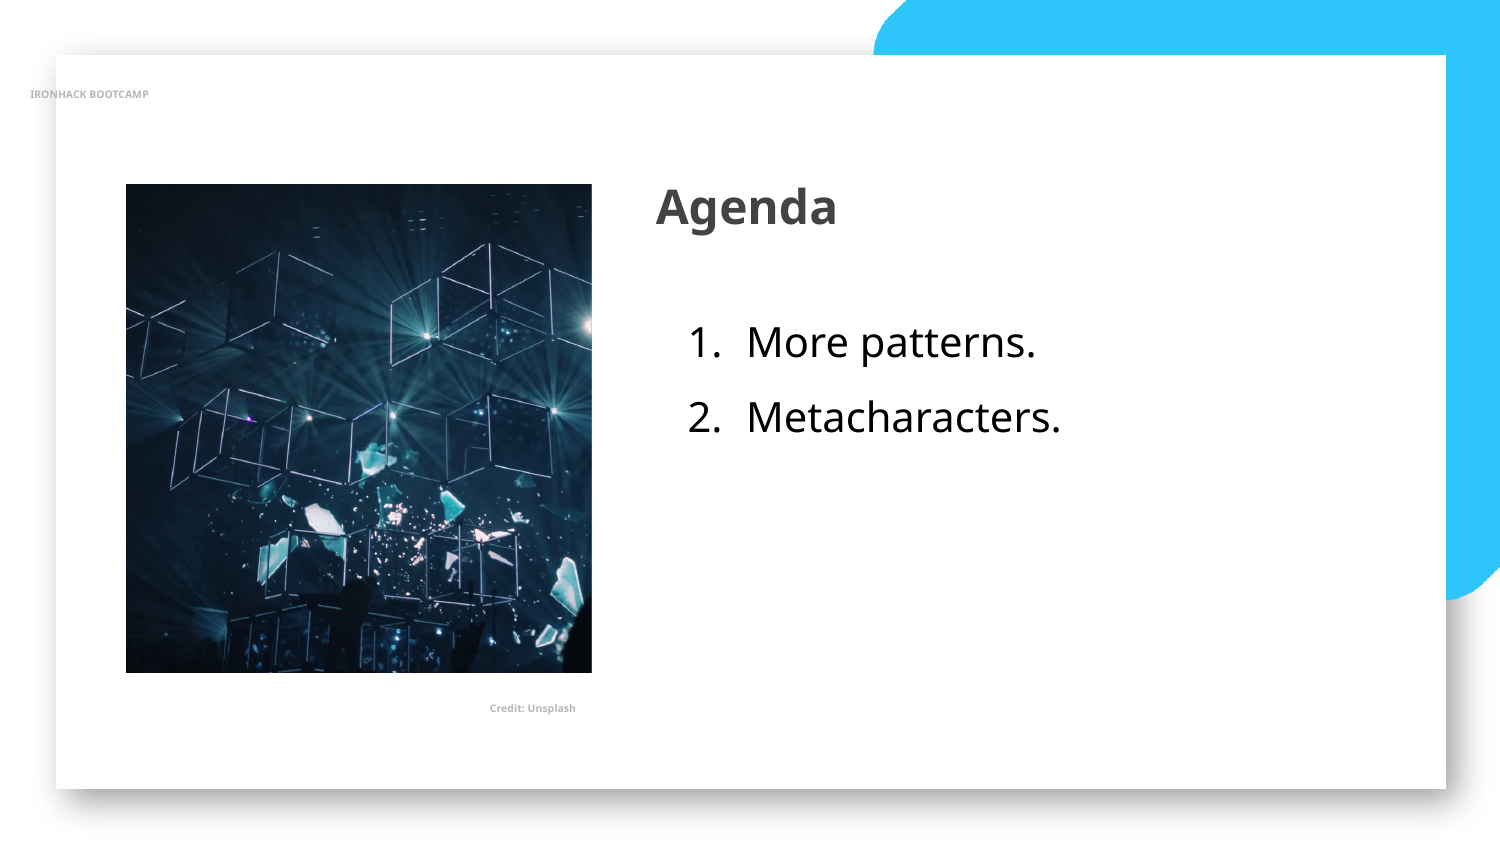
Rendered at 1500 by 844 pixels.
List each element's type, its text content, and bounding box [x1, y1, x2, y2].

text_box More patterns. Metacharacters. [655, 275, 1368, 656]
picture [0, 0, 1500, 844]
text_box IRONHACK BOOTCAMP [15, 71, 354, 108]
text_box Agenda [640, 161, 1301, 279]
text_box Credit: Unsplash [253, 685, 592, 722]
